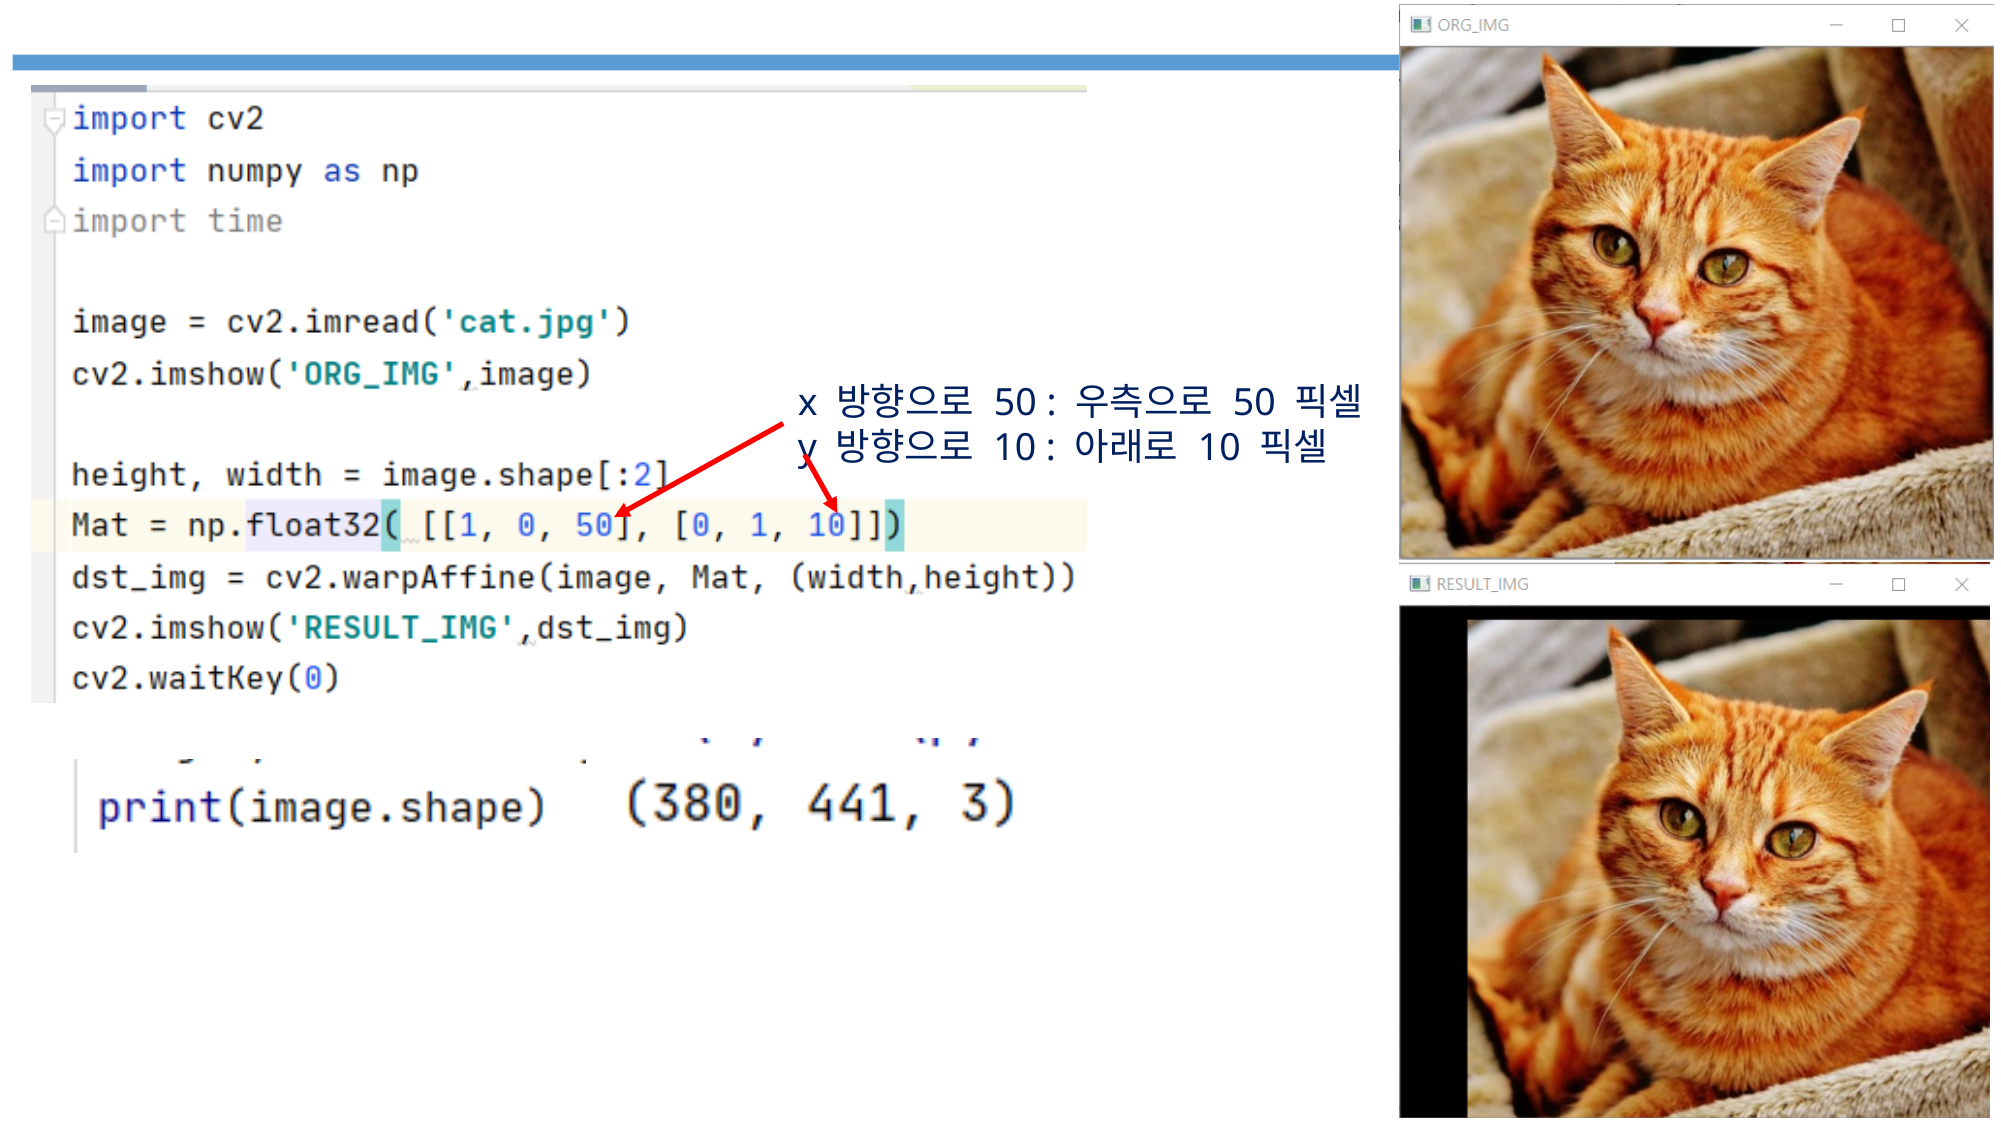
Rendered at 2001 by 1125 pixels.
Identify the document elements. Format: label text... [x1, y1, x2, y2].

text_box x 방향으로 50 : 우측으로 50 픽셀 y 방향으로 10 : 아래로 10 픽셀 [1087, 371, 1390, 476]
picture [1398, 562, 1990, 1118]
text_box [804, 454, 838, 514]
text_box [614, 423, 781, 518]
picture [603, 738, 1044, 853]
picture [1398, 4, 1994, 560]
picture [73, 759, 586, 853]
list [31, 85, 1087, 704]
